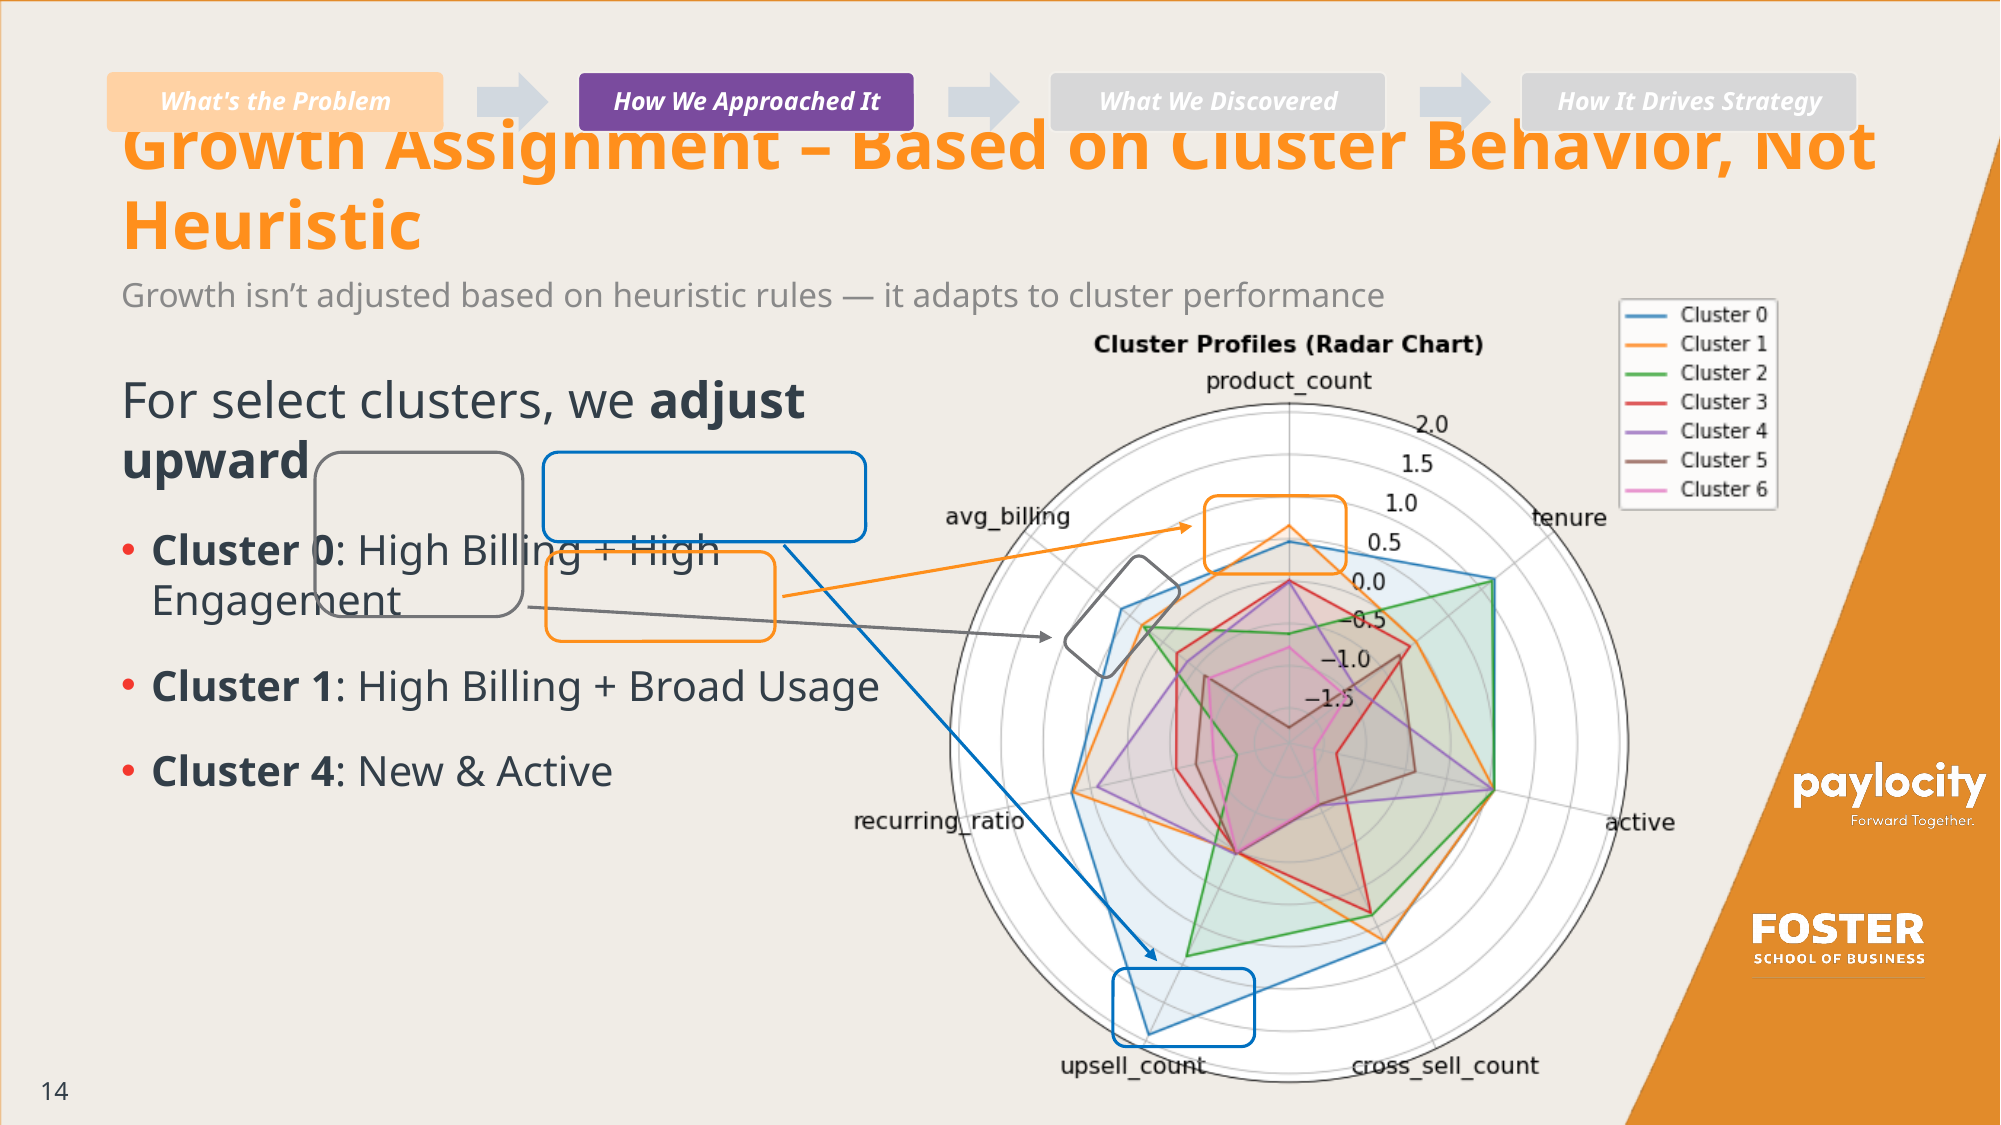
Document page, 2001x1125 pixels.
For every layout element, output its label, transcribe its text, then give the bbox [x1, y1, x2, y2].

text_box [550, 638, 771, 643]
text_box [105, 72, 1859, 132]
text_box [313, 451, 524, 618]
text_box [782, 525, 1193, 597]
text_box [527, 606, 1053, 638]
text_box 14 [25, 1067, 140, 1113]
text_box [544, 550, 777, 606]
list Growth Assignment – Based on Cluster Behavior, Not Heuristic [106, 179, 1929, 271]
picture [3, 2, 2000, 1125]
text_box For select clusters, we adjust upward Cluster 0: High Billing + High Engagement Cluster 1: High Billing + Broad Usage Cluster 4: New & Active [106, 361, 842, 669]
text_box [783, 597, 1158, 962]
text_box Growth isn’t adjusted based on heuristic rules — it adapts to cluster performance [106, 266, 1635, 327]
text_box [542, 451, 842, 543]
